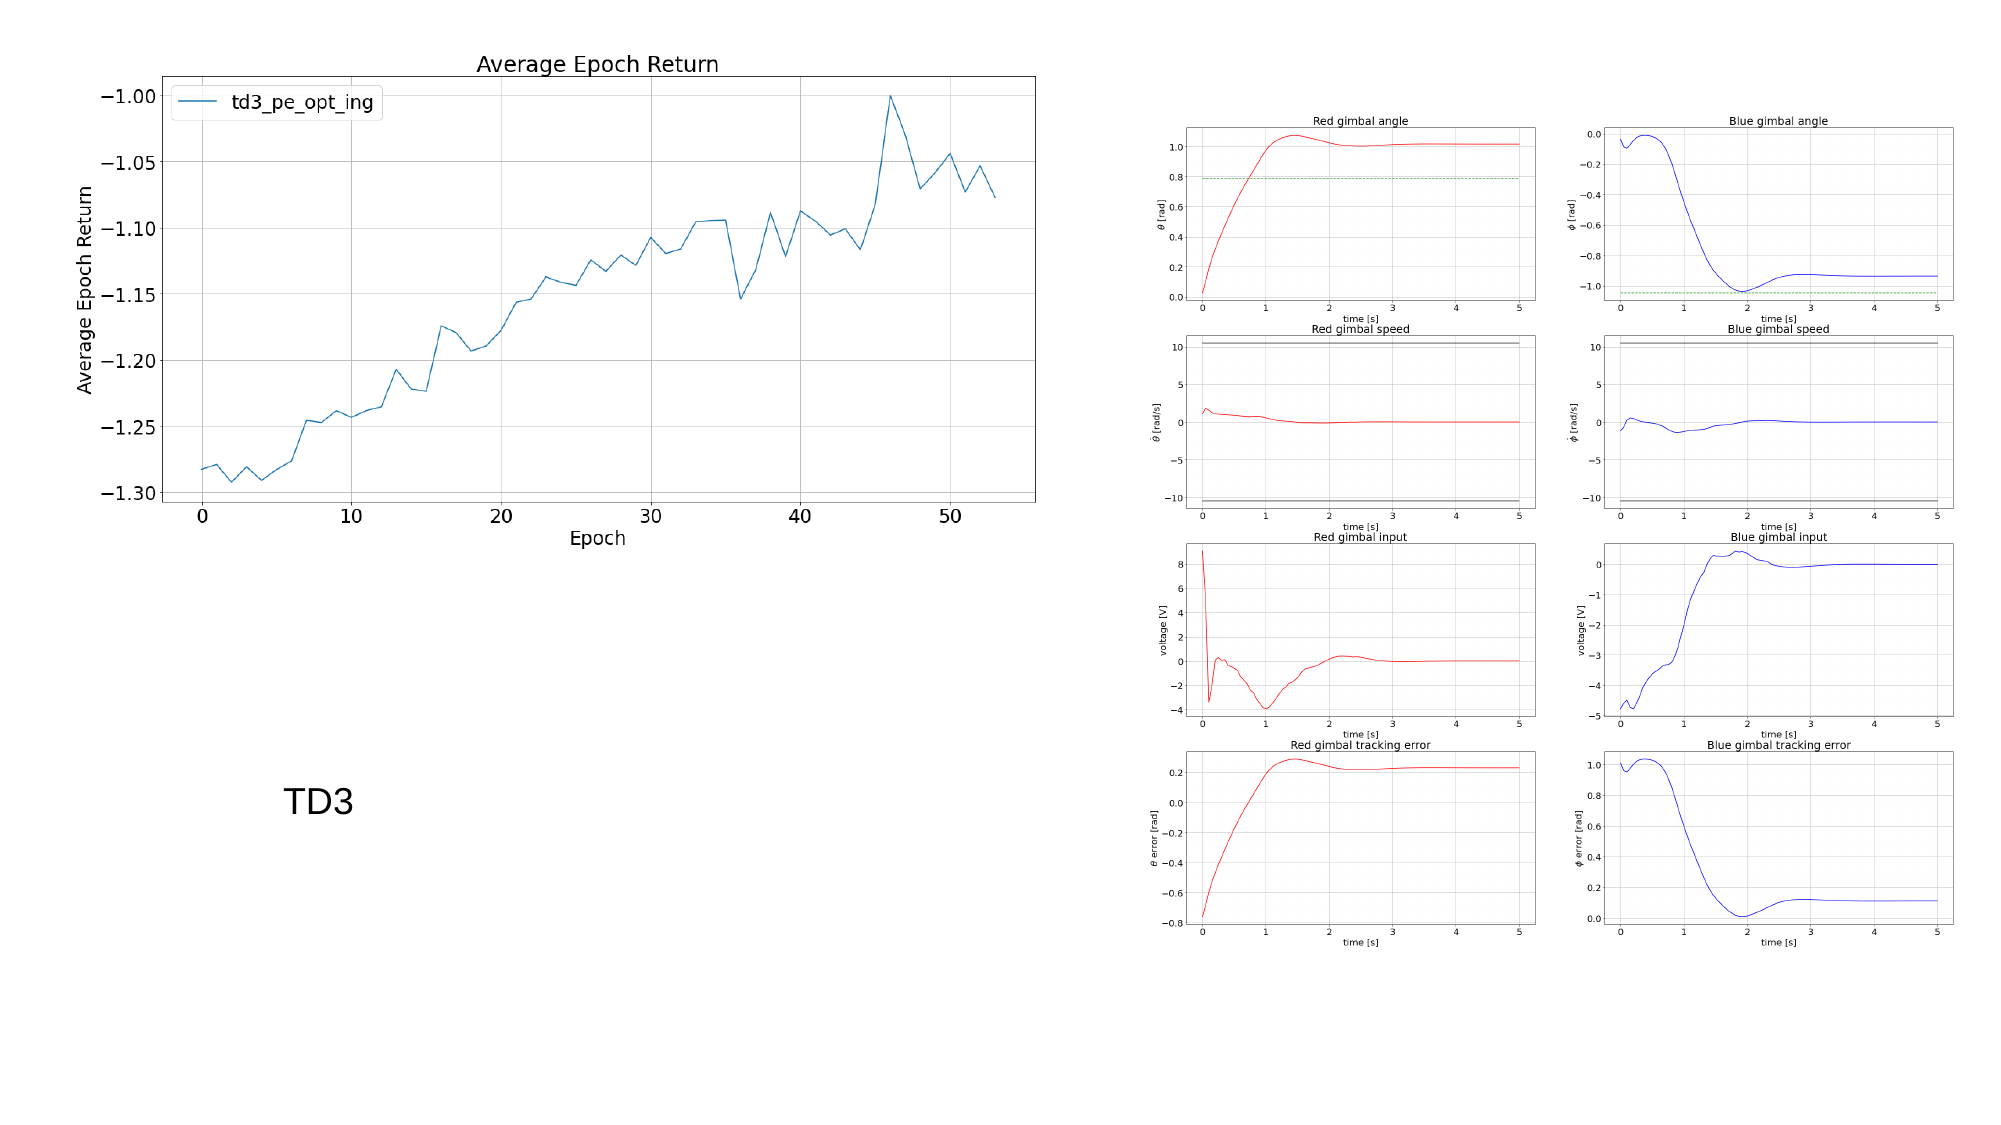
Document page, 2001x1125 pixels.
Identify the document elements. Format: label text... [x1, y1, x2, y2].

picture [71, 49, 1040, 553]
text_box TD3 [268, 769, 493, 830]
picture [1146, 113, 1956, 950]
